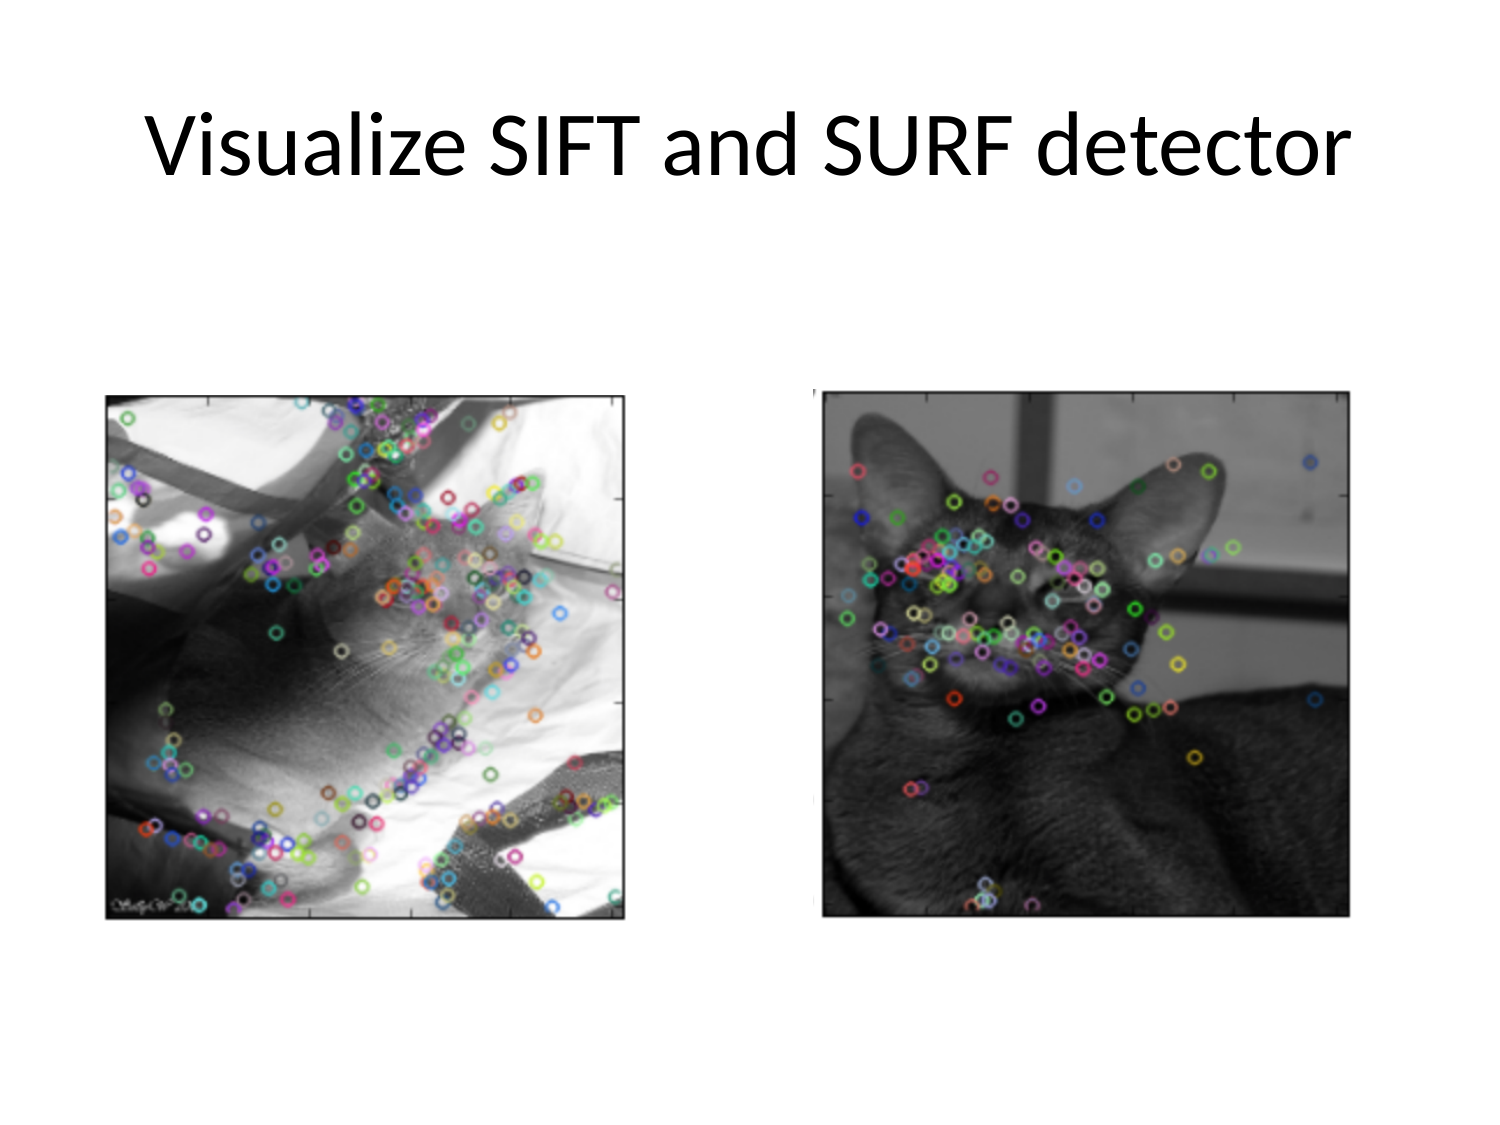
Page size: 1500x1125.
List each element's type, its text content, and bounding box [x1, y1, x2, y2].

picture [102, 395, 626, 923]
title Visualize SIFT and SURF detector [75, 45, 1425, 233]
picture [812, 389, 1358, 923]
